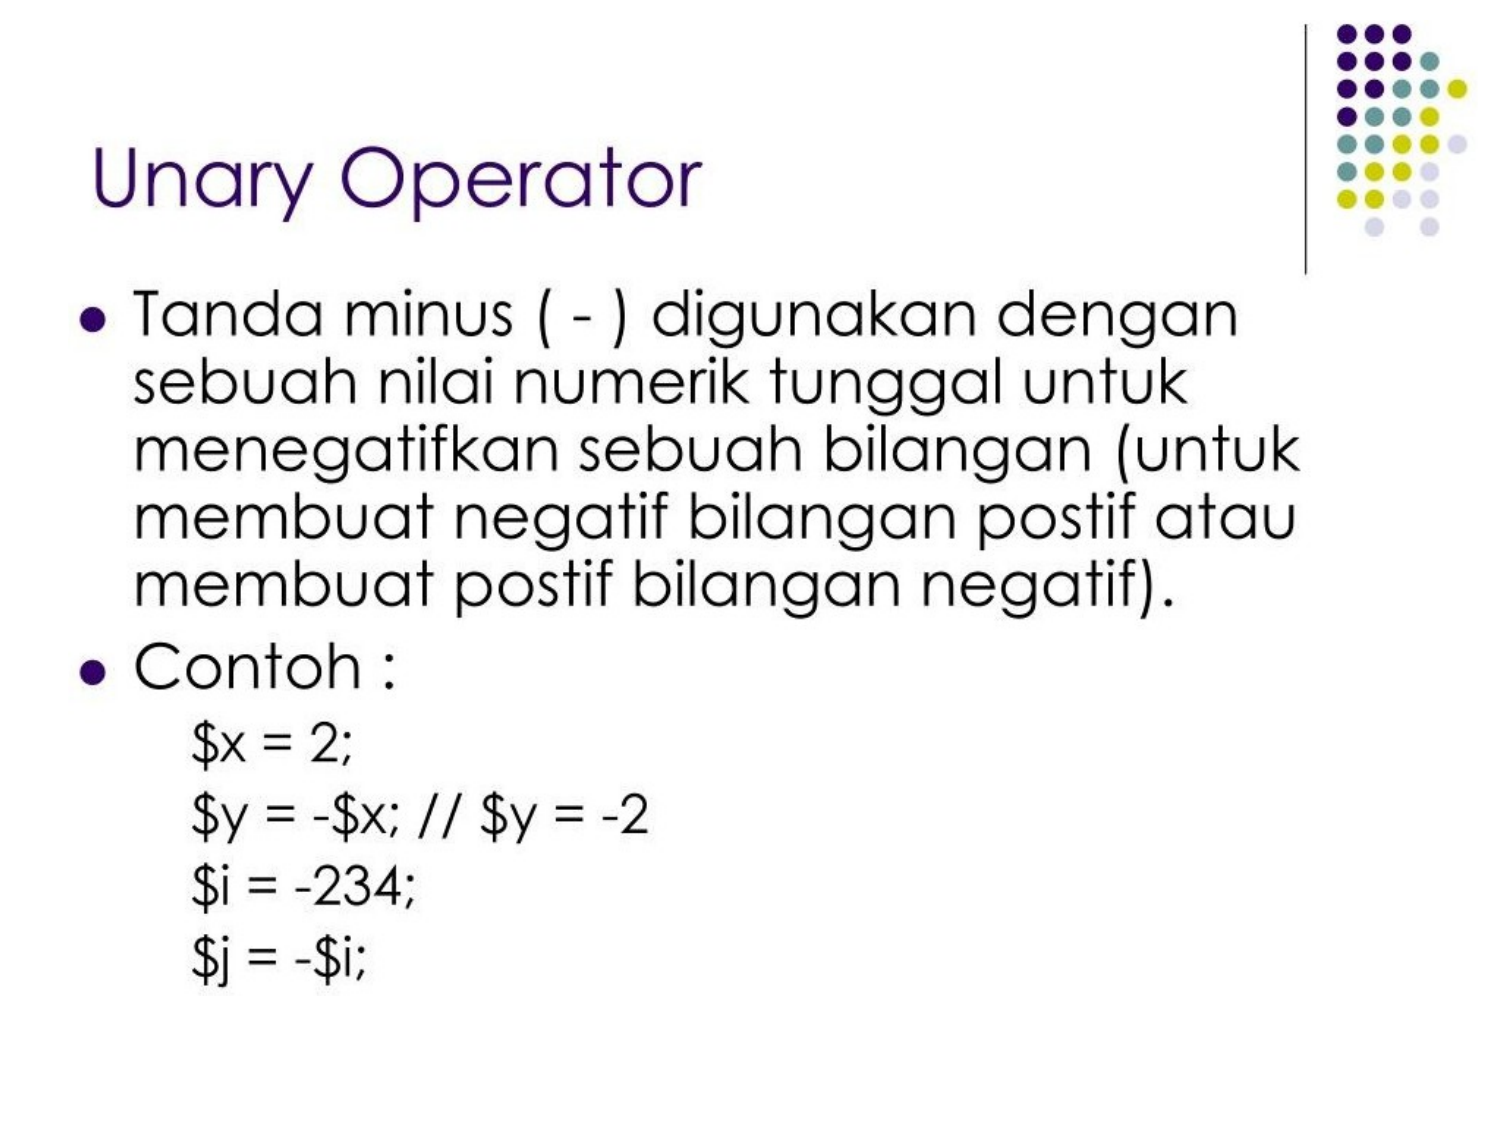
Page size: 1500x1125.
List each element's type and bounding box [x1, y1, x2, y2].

picture [68, 20, 1479, 997]
